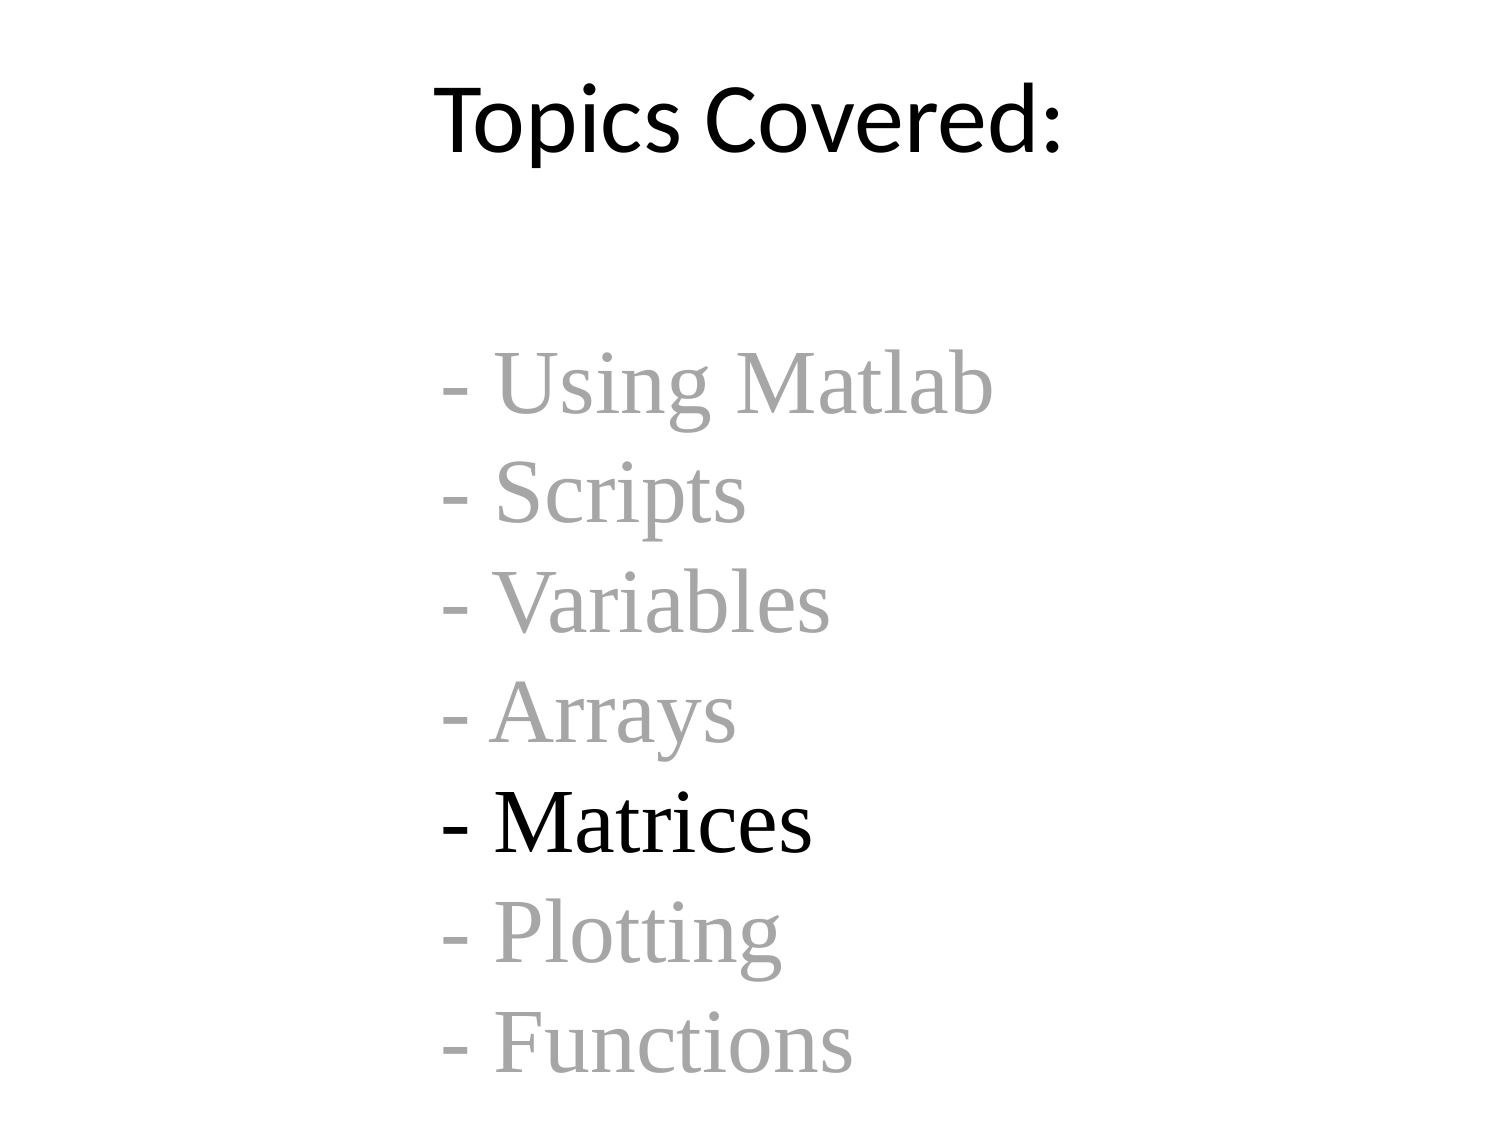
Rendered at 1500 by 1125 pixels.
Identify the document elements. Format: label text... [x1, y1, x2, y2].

text_box Topics Covered: [50, 24, 1450, 200]
title - Using Matlab - Scripts - Variables - Arrays - Matrices - Plotting - Functions [425, 337, 1213, 1075]
